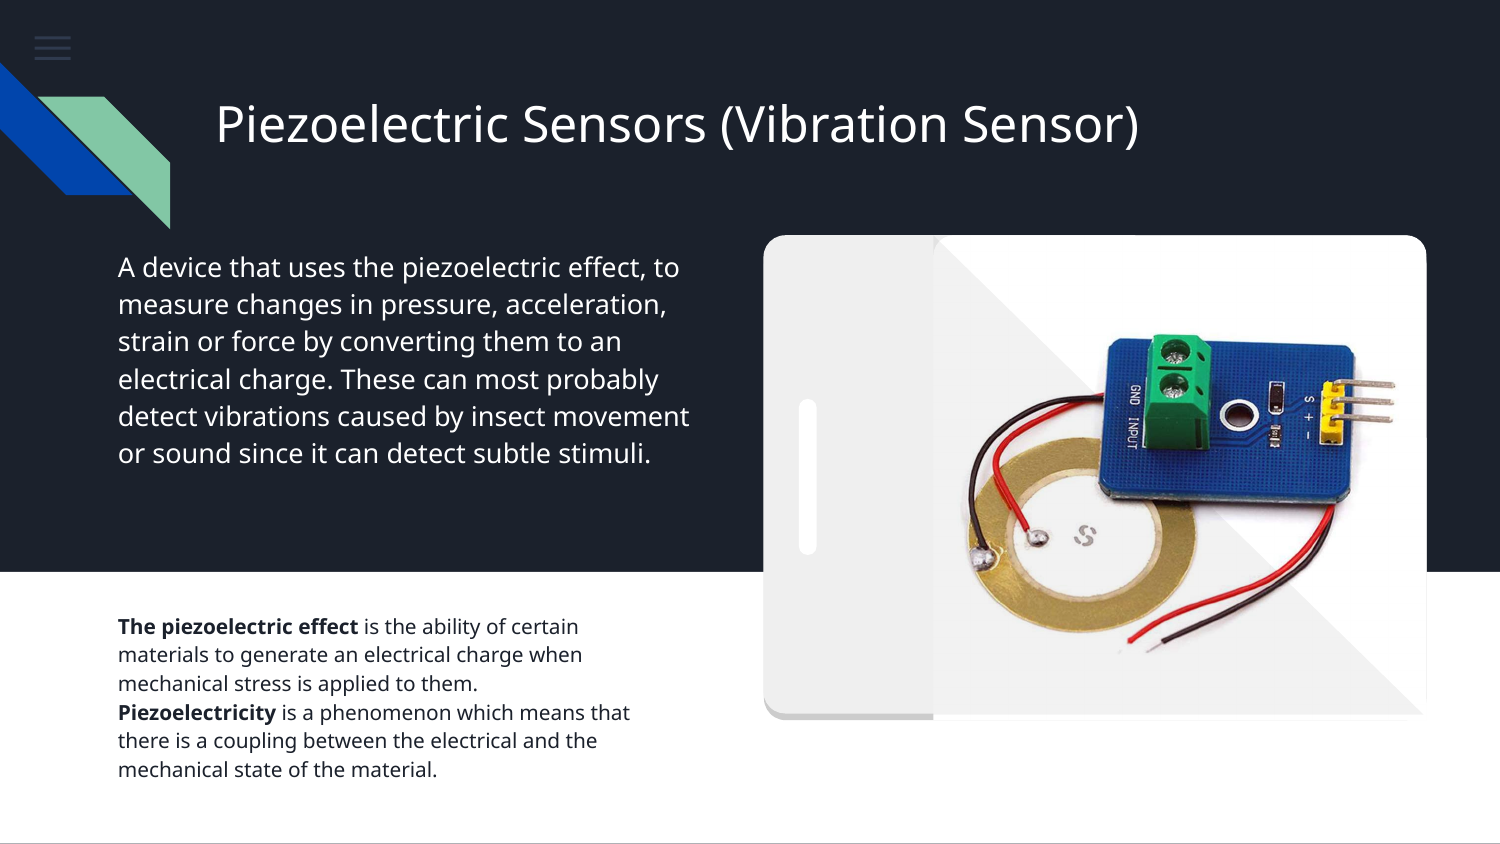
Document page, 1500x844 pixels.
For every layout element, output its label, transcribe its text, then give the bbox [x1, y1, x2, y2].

list The piezoelectric effect is the ability of certain materials to generate an electrical charge when mechanical stress is applied to them. Piezoelectricity is a phenomenon which means that there is a coupling between the electrical and the mechanical state of the material. [102, 594, 650, 836]
picture [933, 235, 1427, 721]
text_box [763, 235, 931, 721]
title Piezoelectric Sensors (Vibration Sensor) [200, 77, 1356, 165]
title A device that uses the piezoelectric effect, to measure changes in pressure, acceleration, strain or force by converting them to an electrical charge. These can most probably detect vibrations caused by insect movement or sound since it can detect subtle stimuli. [102, 230, 718, 472]
